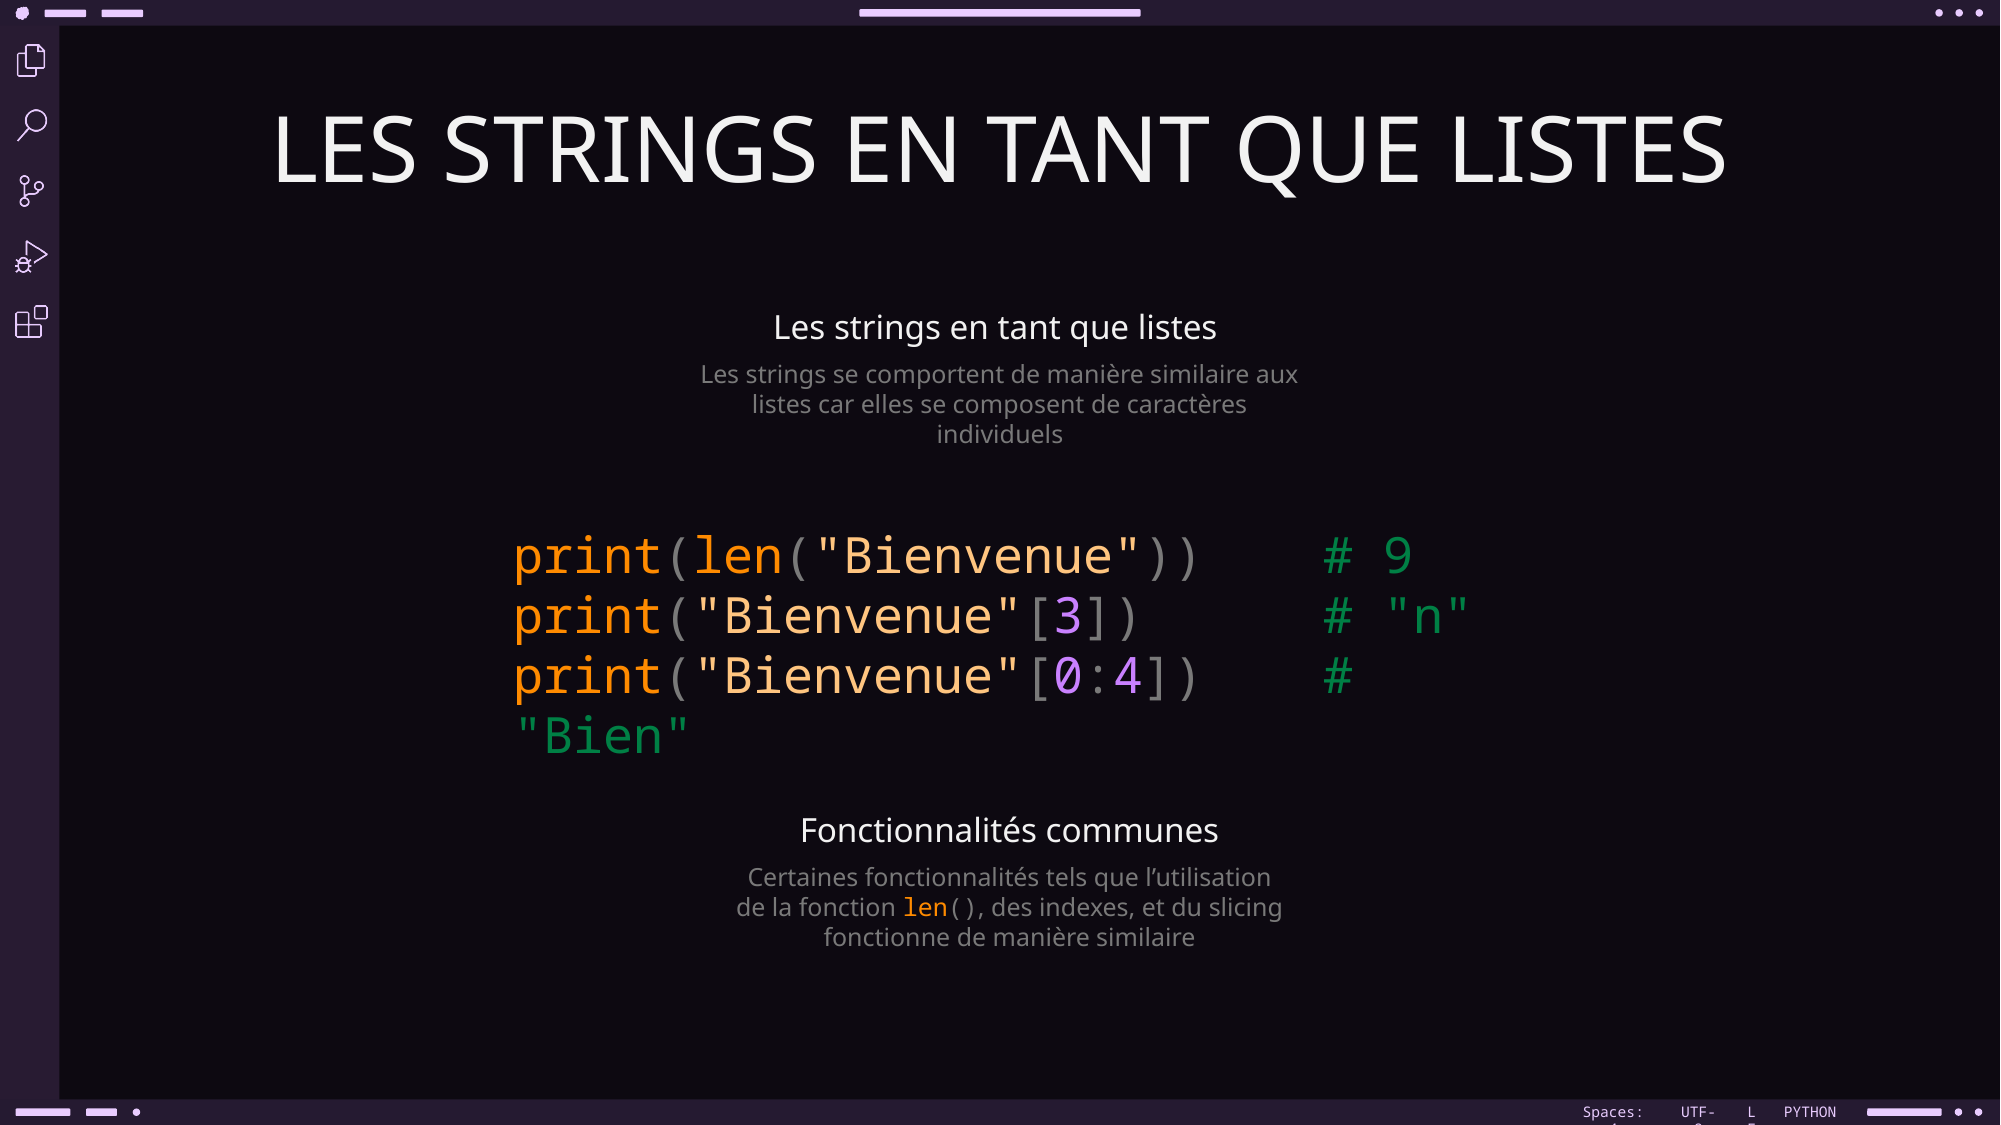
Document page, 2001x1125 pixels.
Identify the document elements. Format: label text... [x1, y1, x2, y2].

picture [15, 240, 48, 273]
text_box Fonctionnalités communes Certaines fonctionnalités tels que l’utilisation de la fonction len(), des indexes, et du slicing fonctionne de manière similaire [720, 802, 1299, 959]
text_box LES STRINGS EN TANT QUE LISTES [142, 95, 1858, 210]
text_box print(len("Bienvenue")) # 9 print("Bienvenue"[3]) # "n" print("Bienvenue"[0:4]) # "Bien" [498, 516, 1521, 771]
picture [15, 109, 48, 142]
picture [15, 305, 48, 338]
text_box Les strings en tant que listes Les strings se comportent de manière similaire aux listes car elles se composent de caractères individuels [672, 298, 1328, 456]
picture [15, 44, 48, 77]
picture [15, 175, 48, 207]
